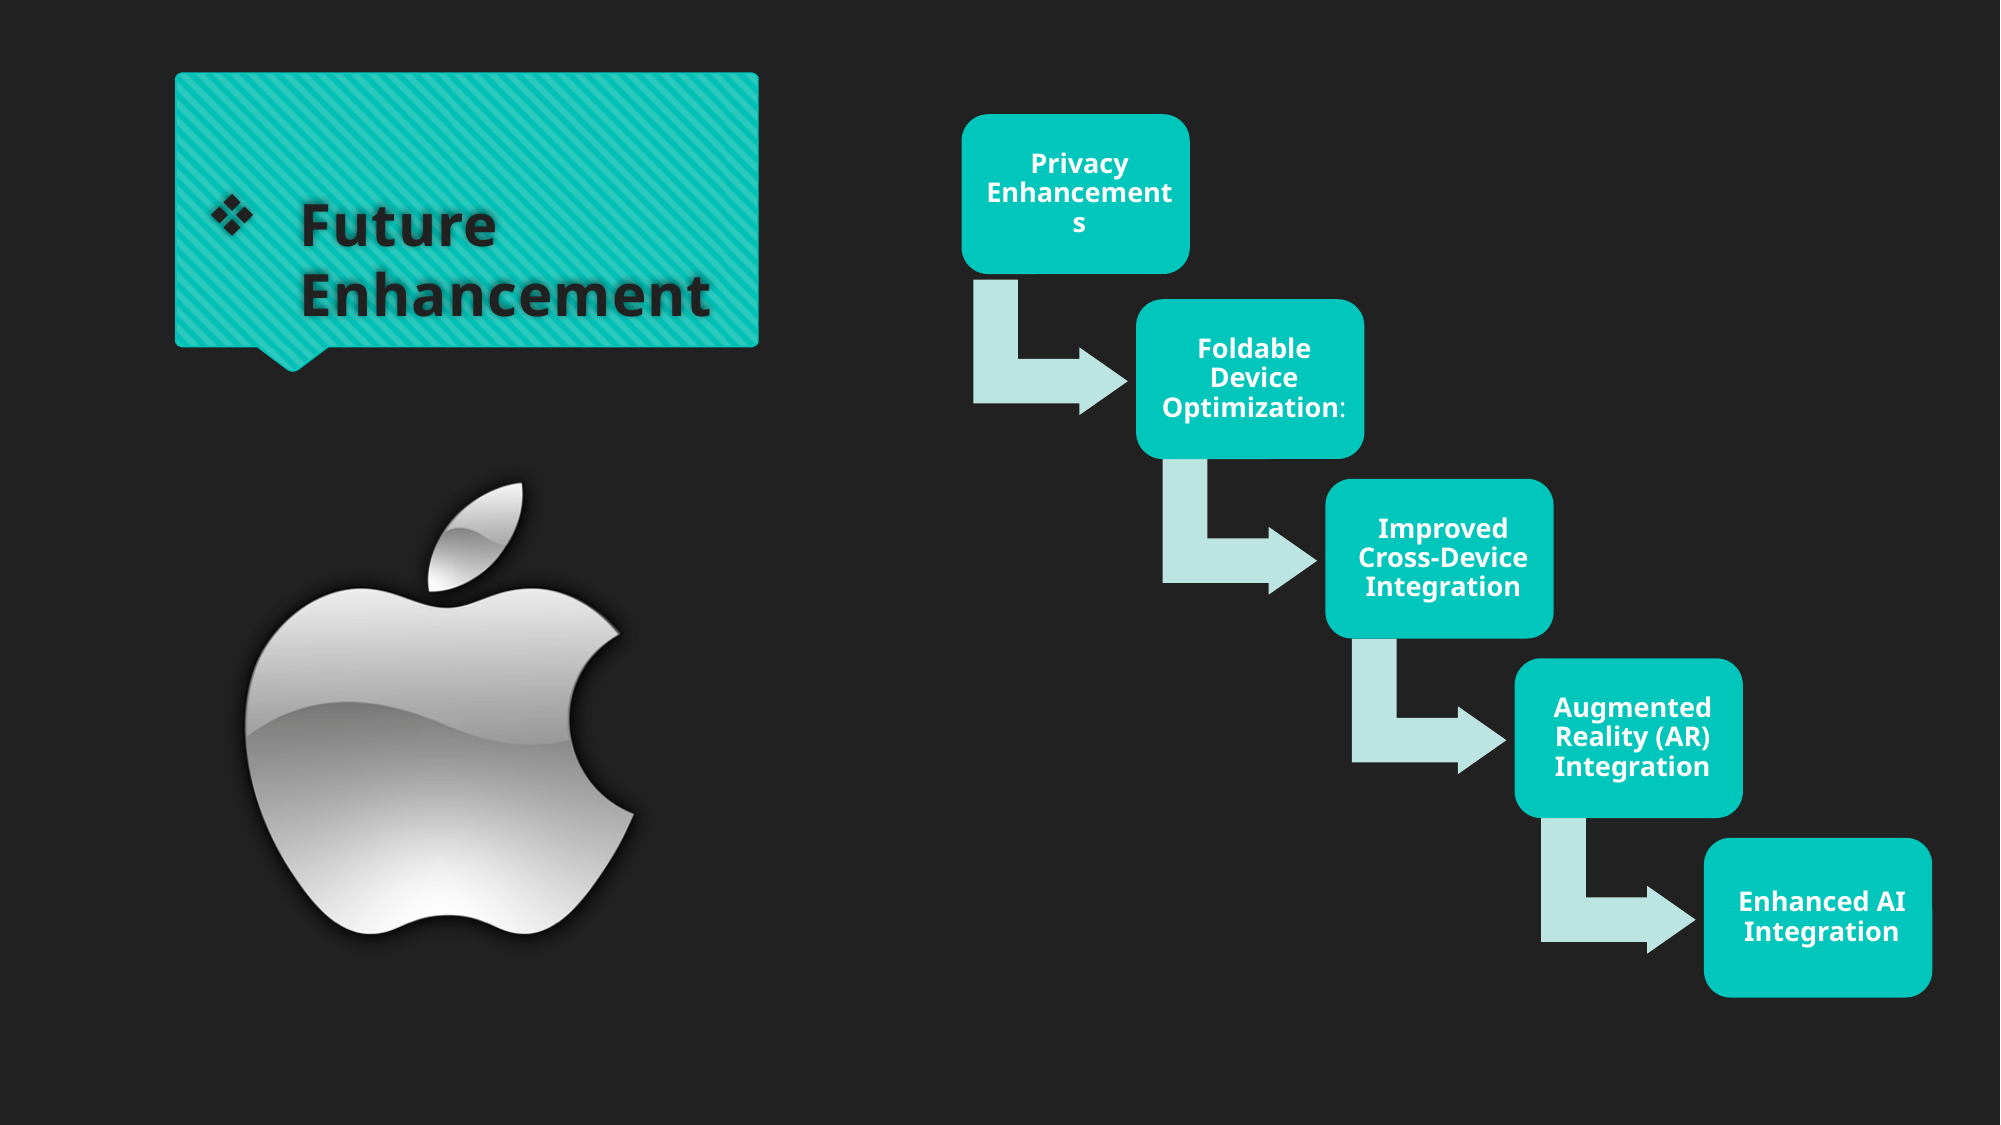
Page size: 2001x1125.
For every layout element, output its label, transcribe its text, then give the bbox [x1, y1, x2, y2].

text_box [772, 113, 2000, 1004]
title Future Enhancement [190, 69, 773, 336]
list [168, 461, 711, 1004]
